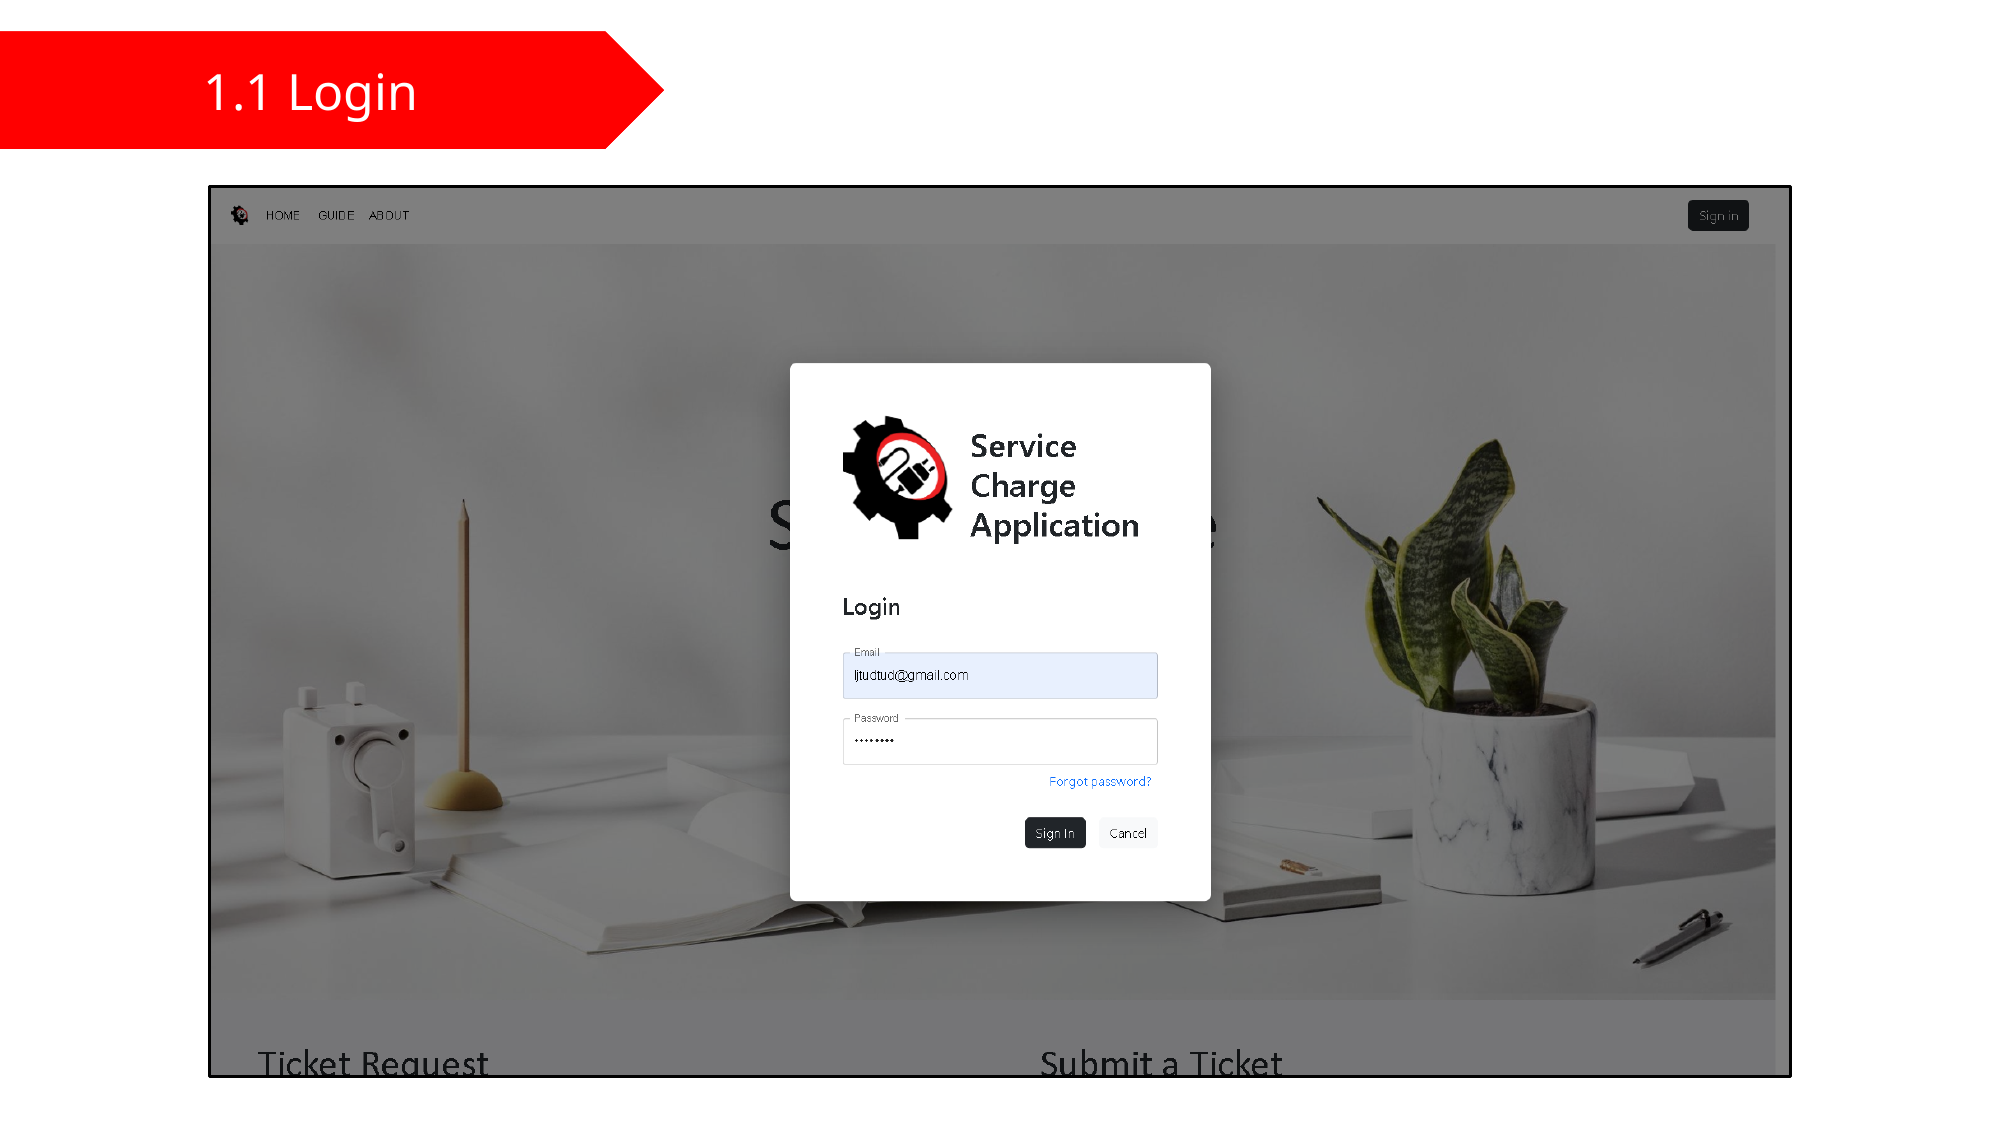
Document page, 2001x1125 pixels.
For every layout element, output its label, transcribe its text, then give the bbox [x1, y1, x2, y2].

text_box 1.1 Login [0, 30, 666, 150]
picture [211, 187, 1789, 1076]
